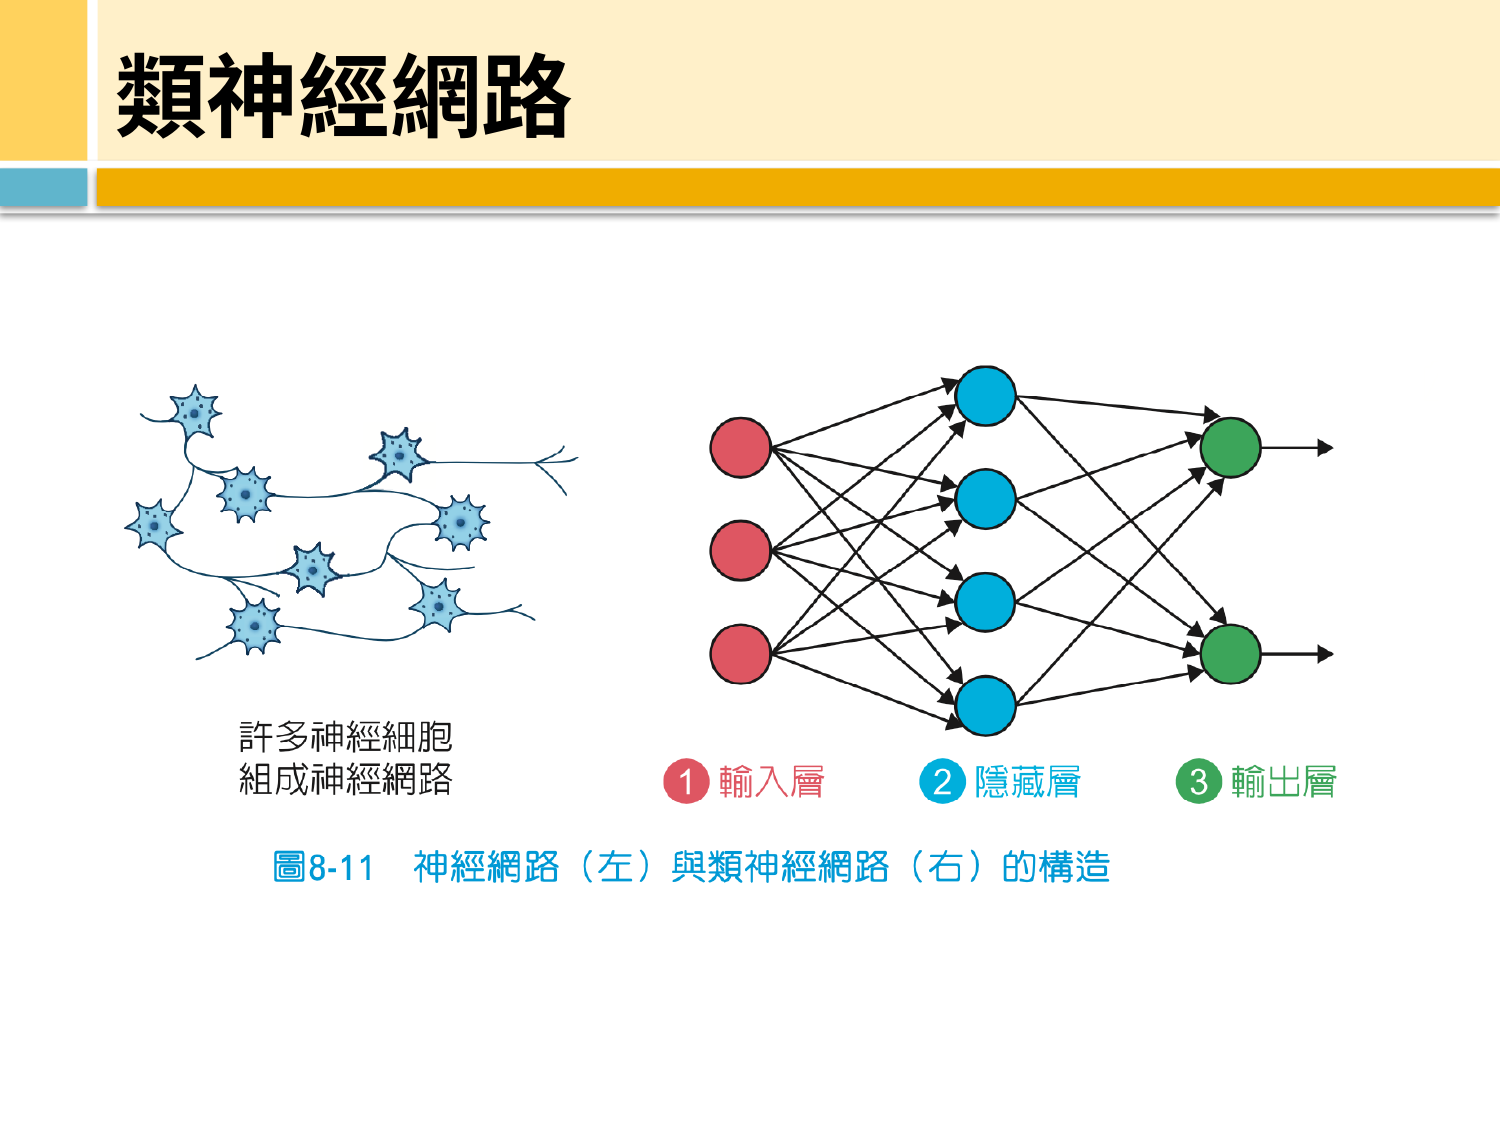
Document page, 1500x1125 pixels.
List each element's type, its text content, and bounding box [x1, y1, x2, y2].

title 類神經網路 [100, 26, 1438, 161]
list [100, 342, 1439, 912]
